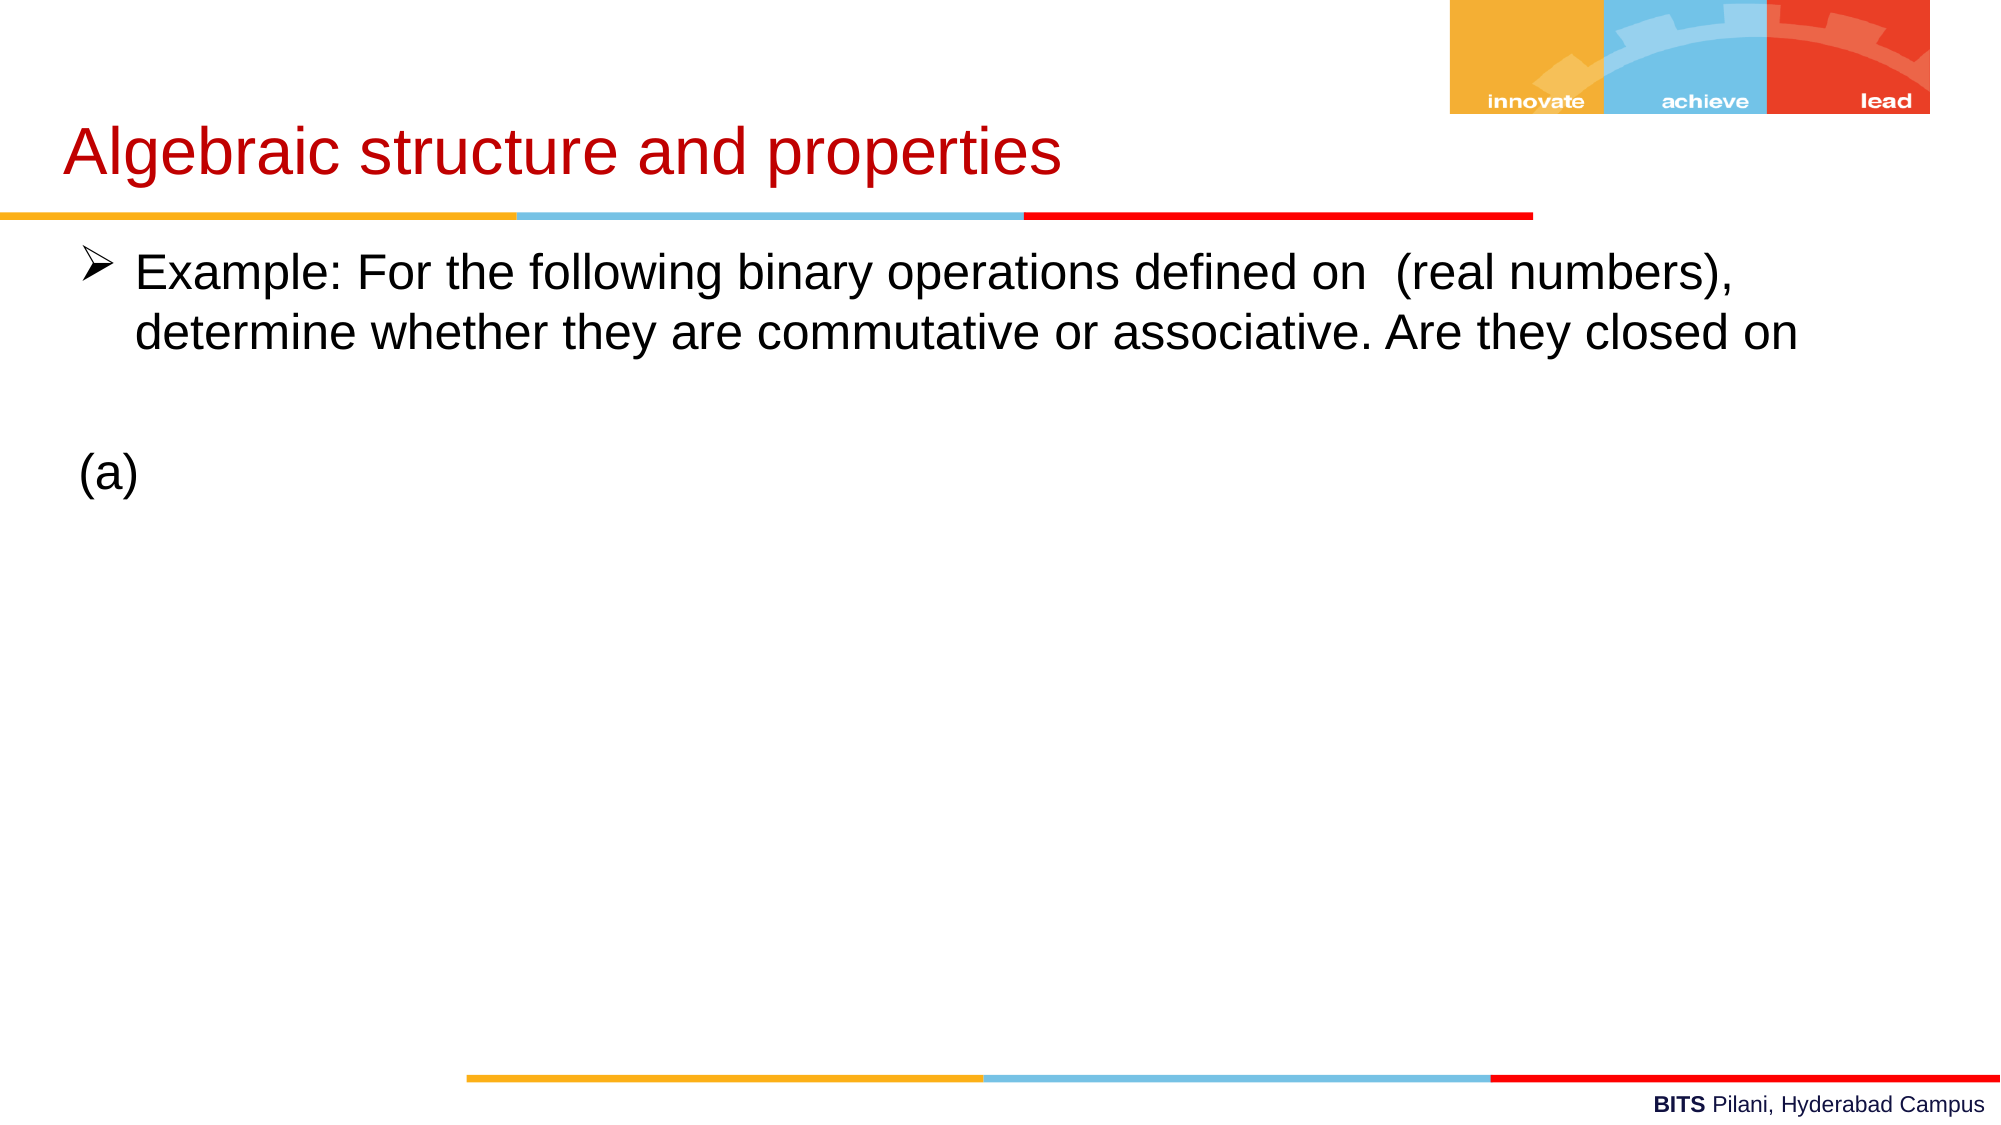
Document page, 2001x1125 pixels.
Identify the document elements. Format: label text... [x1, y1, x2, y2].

picture [1449, 0, 1930, 114]
text_box Algebraic structure and properties [49, 76, 1400, 220]
